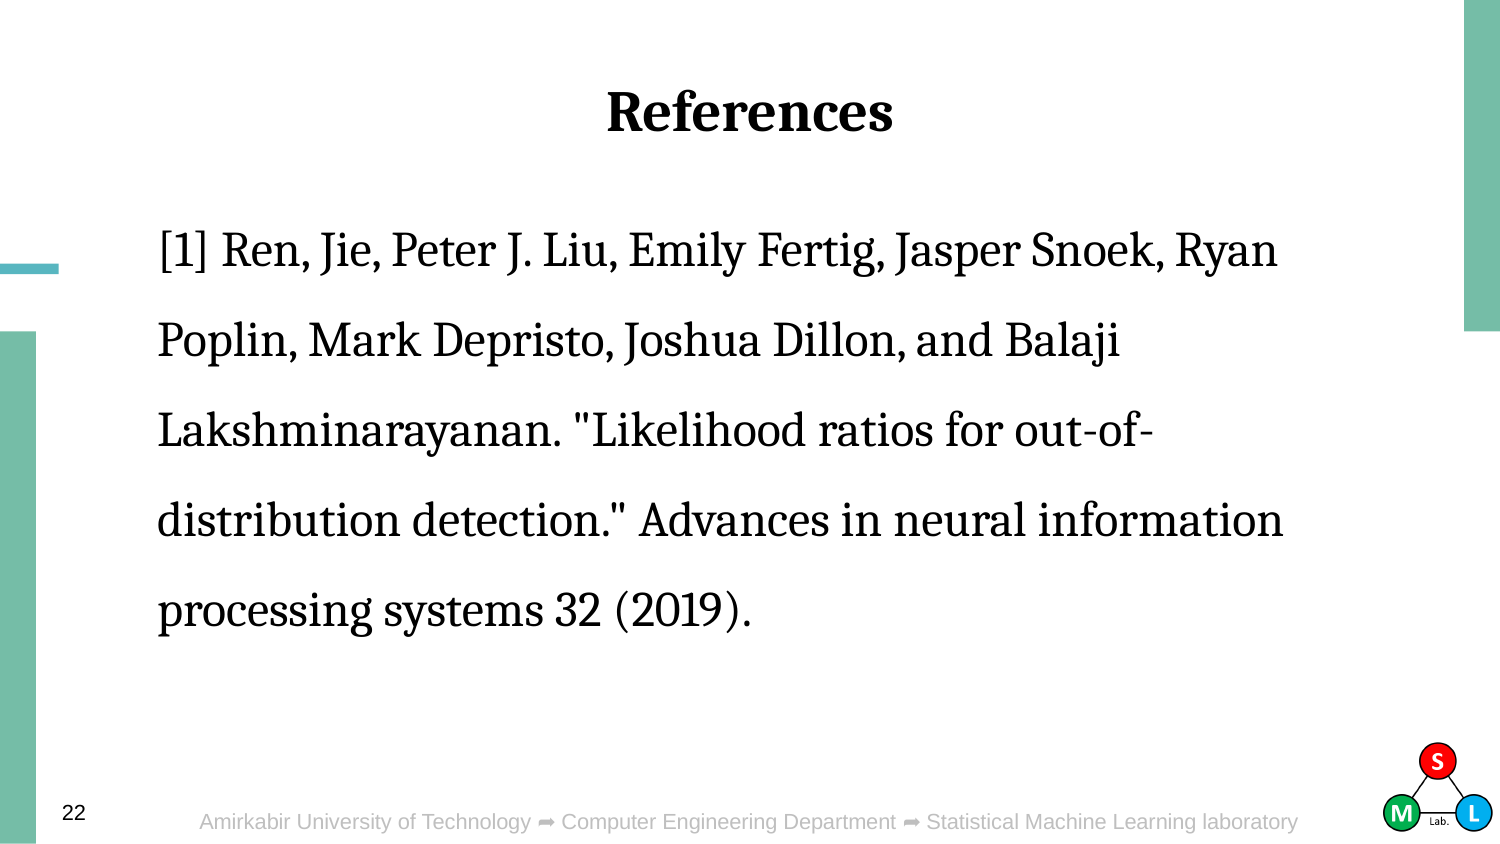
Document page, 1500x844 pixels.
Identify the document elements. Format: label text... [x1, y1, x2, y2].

list [1] Ren, Jie, Peter J. Liu, Emily Fertig, Jasper Snoek, Ryan Poplin, Mark Depristo, Joshua Dillon, and Balaji Lakshminarayanan. "Likelihood ratios for out-of-distribution detection." Advances in neural information processing systems 32 (2019). [117, 171, 1383, 757]
title References [124, 61, 1376, 156]
picture [1374, 737, 1500, 833]
